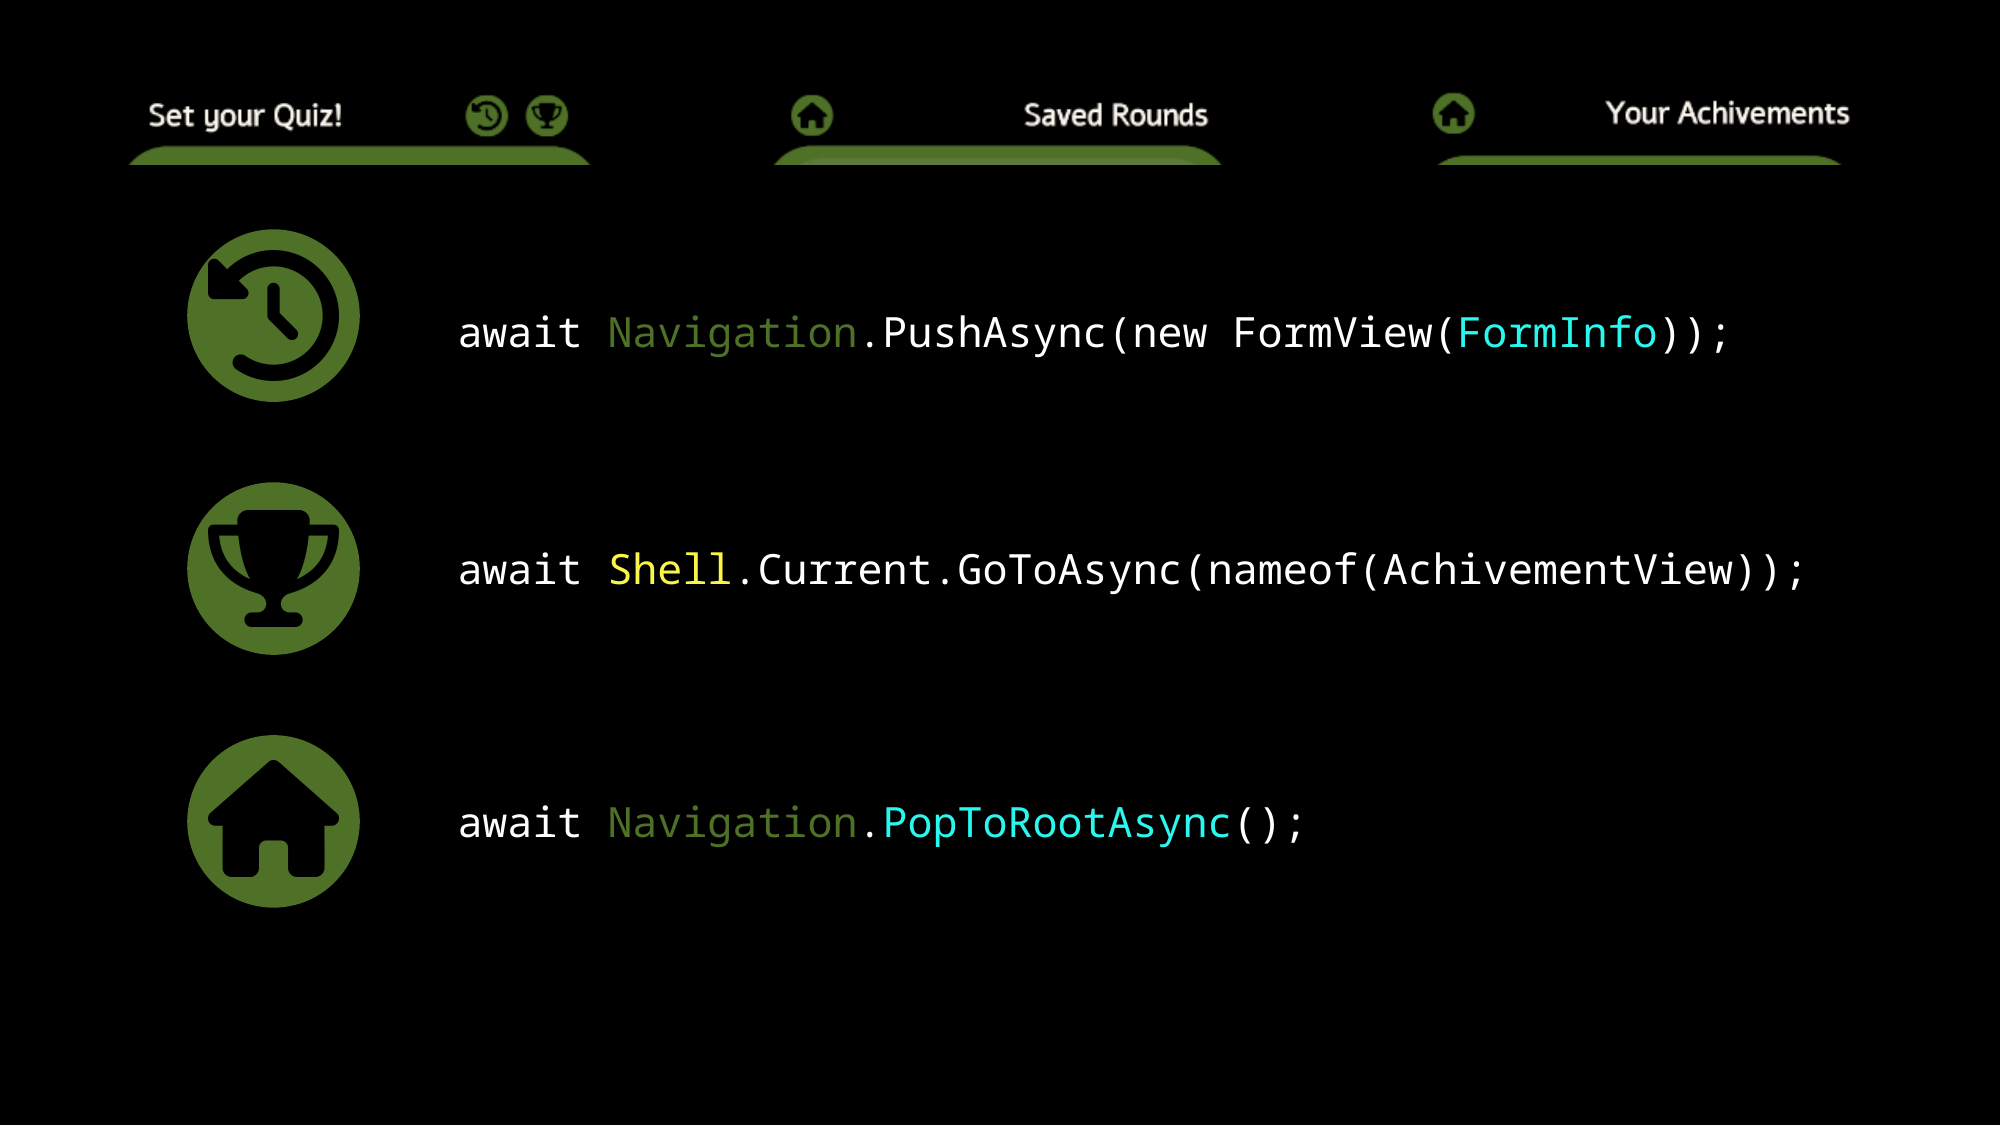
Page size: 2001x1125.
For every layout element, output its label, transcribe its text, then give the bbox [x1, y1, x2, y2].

text_box await Shell.Current.GoToAsync(nameof(AchivementView)); [442, 535, 2000, 601]
text_box await Navigation.PopToRootAsync(); [442, 788, 2000, 854]
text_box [187, 229, 360, 402]
picture [768, 88, 1232, 165]
text_box await Navigation.PushAsync(new FormView(FormInfo)); [442, 298, 2000, 364]
picture [128, 88, 592, 165]
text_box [187, 735, 360, 908]
picture [1408, 88, 1872, 165]
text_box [187, 482, 360, 655]
